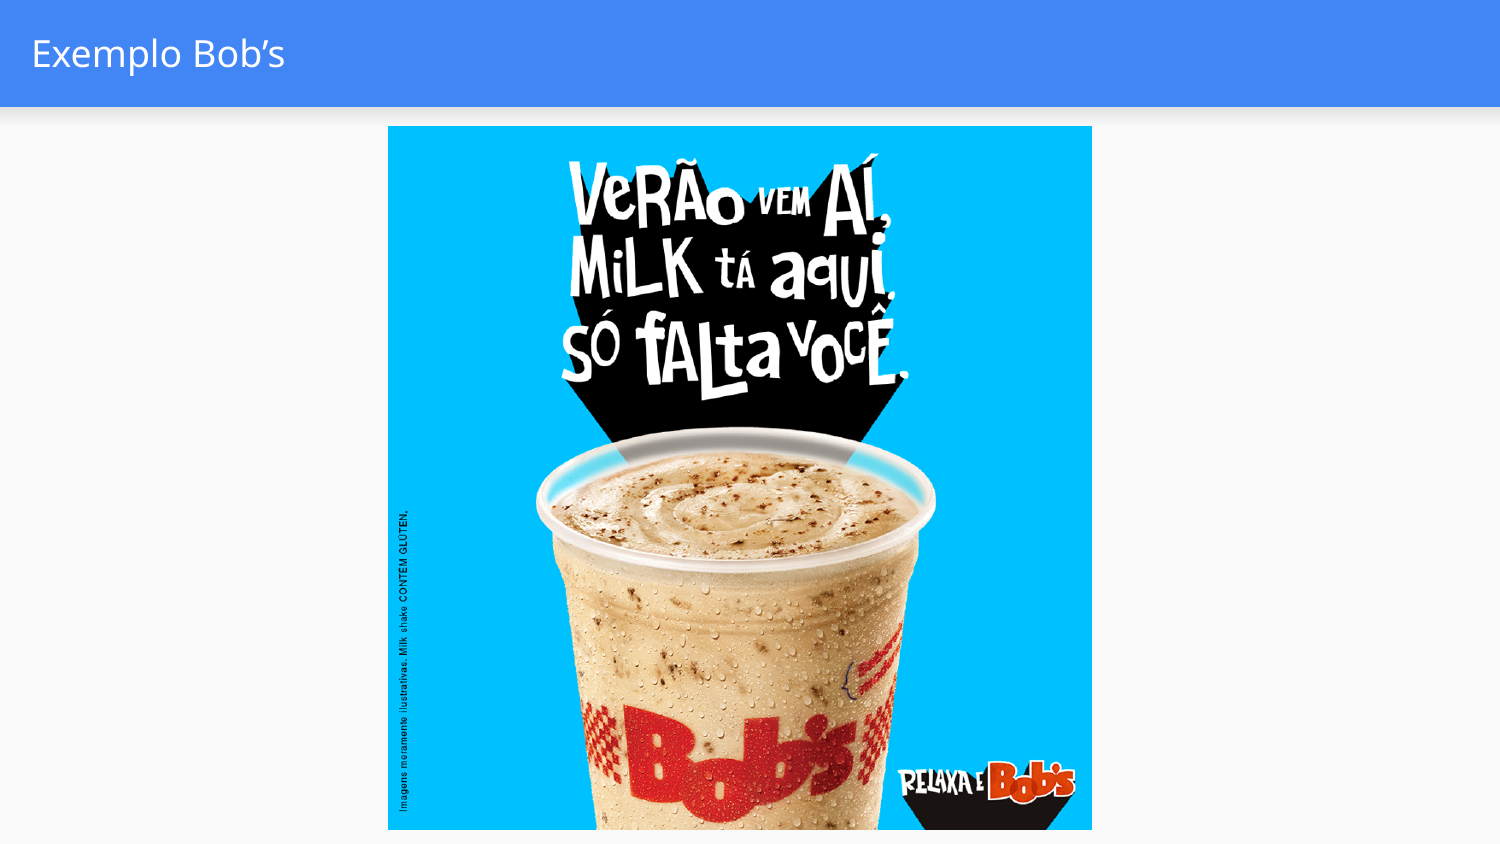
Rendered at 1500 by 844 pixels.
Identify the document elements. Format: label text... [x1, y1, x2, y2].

picture [899, 761, 1075, 830]
title Exemplo Bob’s [16, 2, 1464, 102]
picture [537, 154, 935, 830]
